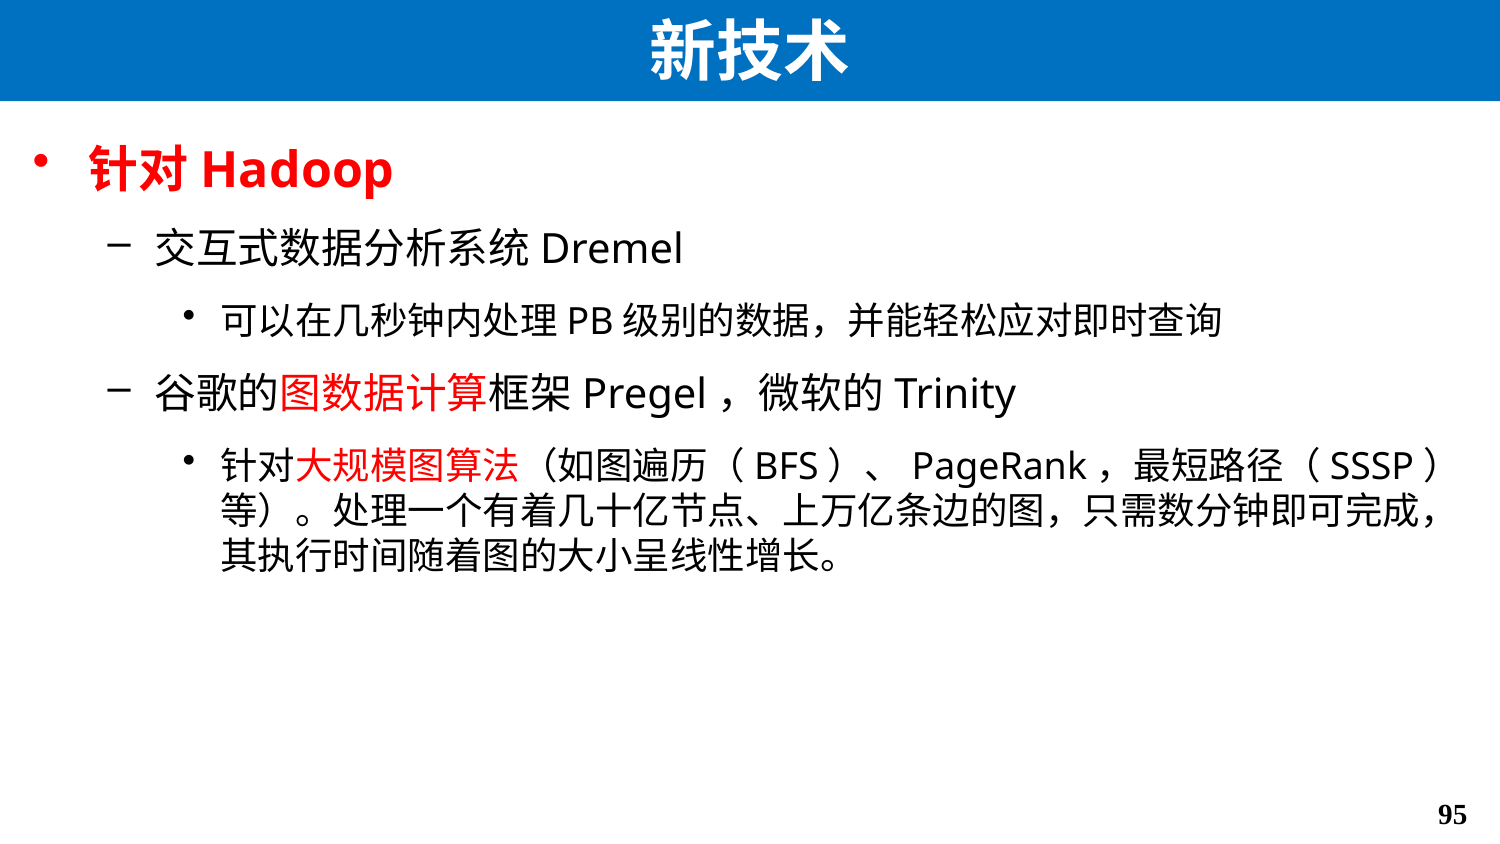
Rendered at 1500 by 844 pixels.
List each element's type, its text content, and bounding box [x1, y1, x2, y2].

list 针对Hadoop 交互式数据分析系统Dremel 可以在几秒钟内处理PB级别的数据，并能轻松应对即时查询 谷歌的图数据计算框架Pregel，微软的Trinity 针对大规模图算法（如图遍历（BFS）、PageRank，最短路径（SSSP）等）。处理一个有着几十亿节点、上万亿条边的图，只需数分钟即可完成，其执行时间随着图的大小呈线性增长。 [17, 129, 1483, 754]
title 新技术 [0, 0, 1500, 102]
